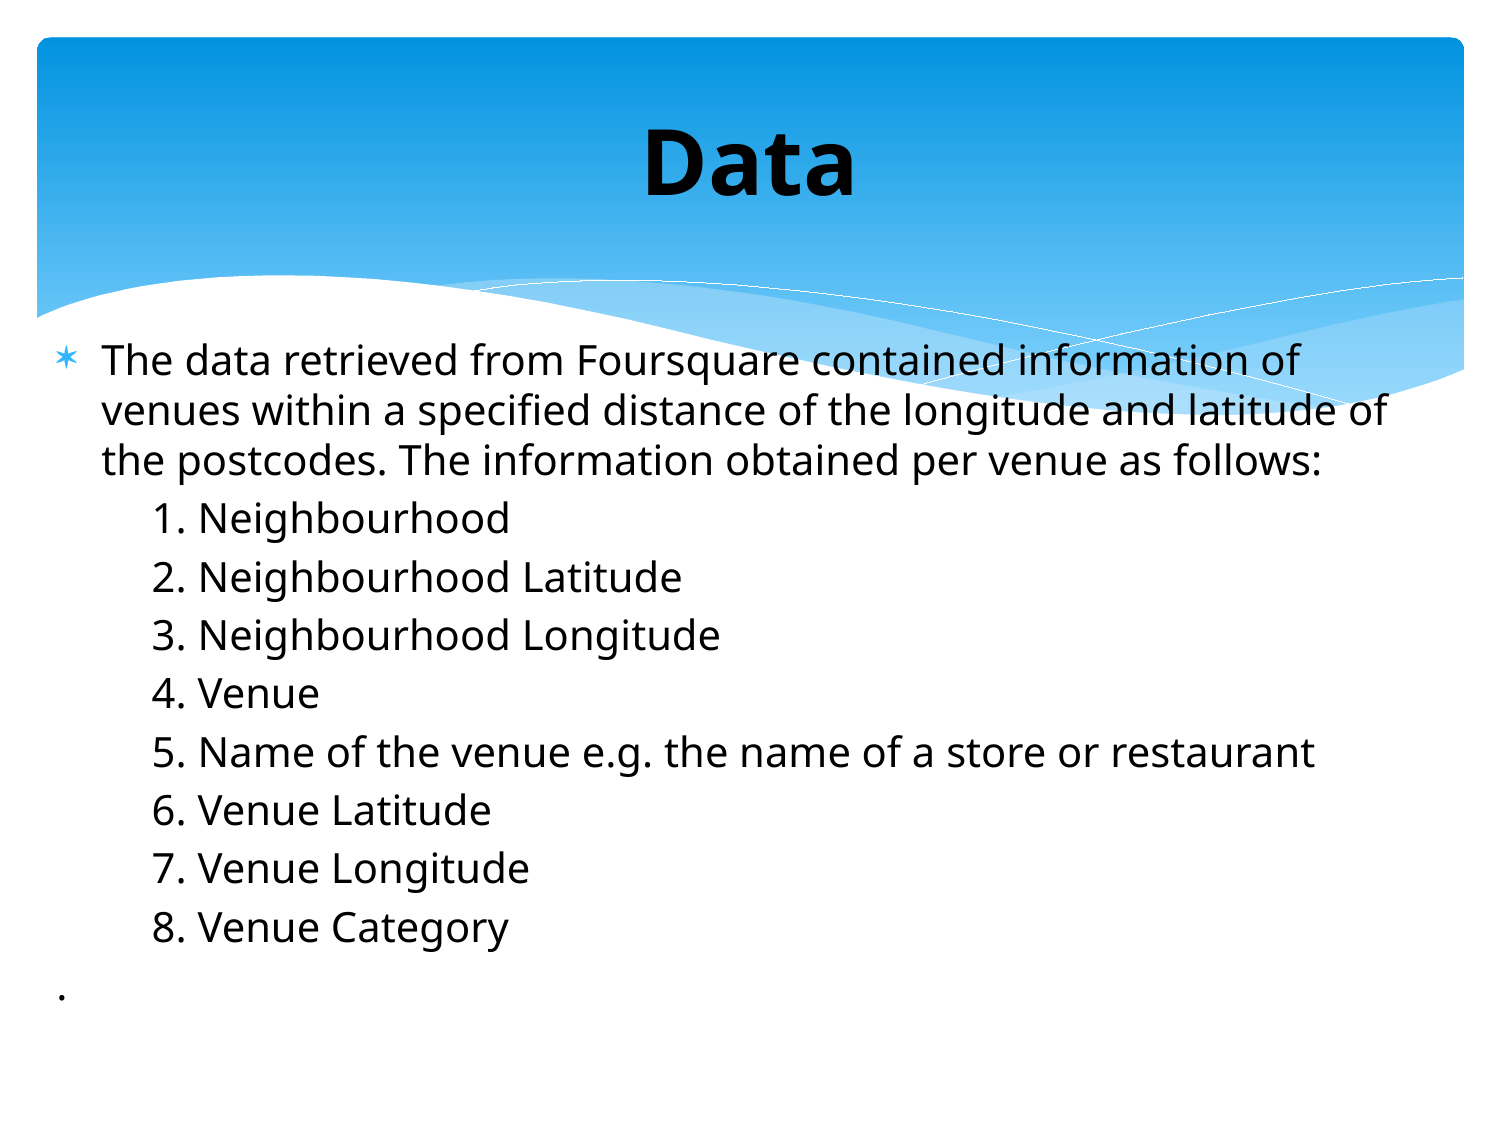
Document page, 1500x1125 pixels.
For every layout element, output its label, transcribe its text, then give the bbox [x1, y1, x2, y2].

list The data retrieved from Foursquare contained information of venues within a specified distance of the longitude and latitude of the postcodes. The information obtained per venue as follows: 1. Neighbourhood 2. Neighbourhood Latitude 3. Neighbourhood Longitude 4. Venue 5. Name of the venue e.g. the name of a store or restaurant 6. Venue Latitude 7. Venue Longitude 8. Venue Category . [41, 326, 1459, 1059]
title Data [75, 55, 1425, 261]
